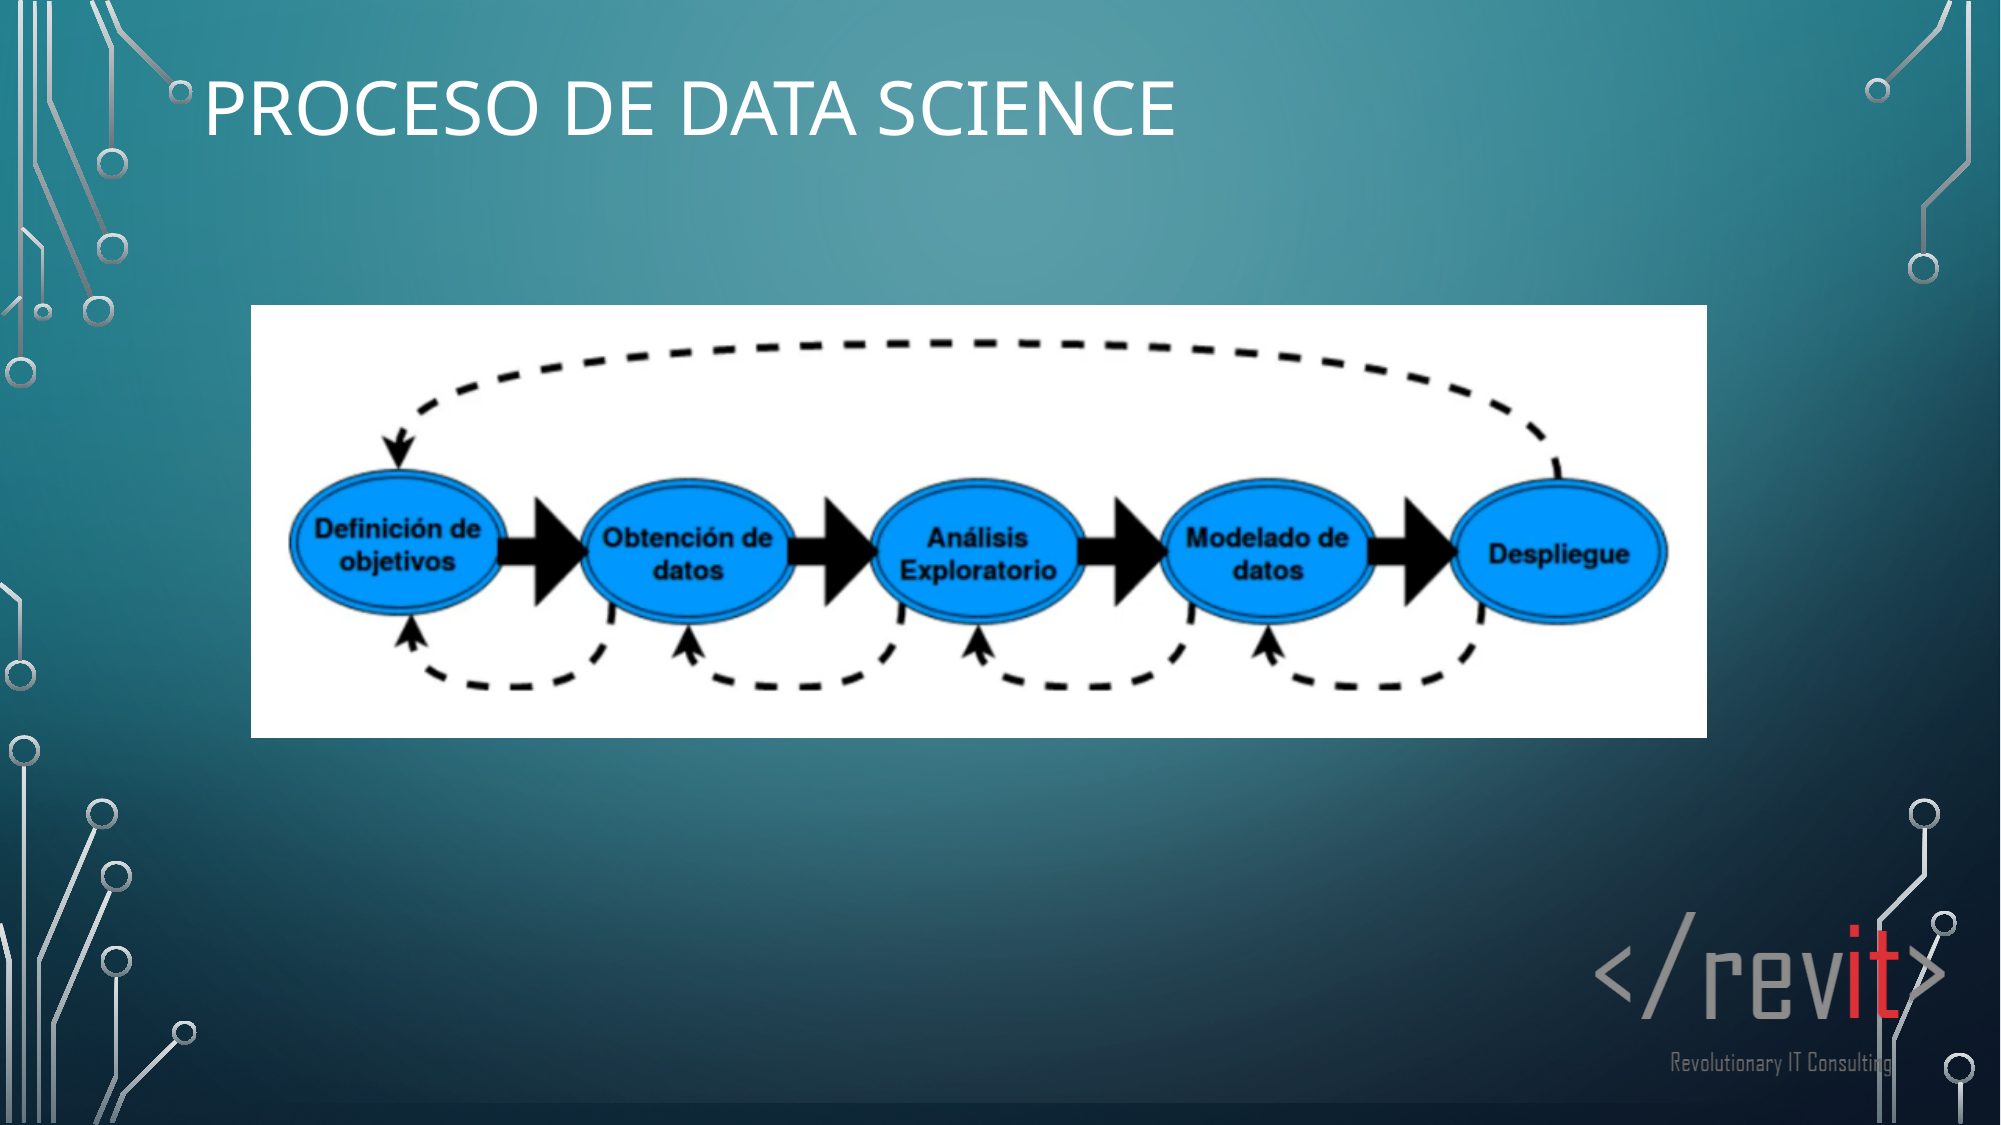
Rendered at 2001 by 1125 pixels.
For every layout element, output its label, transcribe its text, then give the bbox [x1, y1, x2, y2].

title Proceso de data science [187, 44, 1813, 179]
picture [1574, 766, 1991, 1125]
picture [251, 304, 1707, 739]
